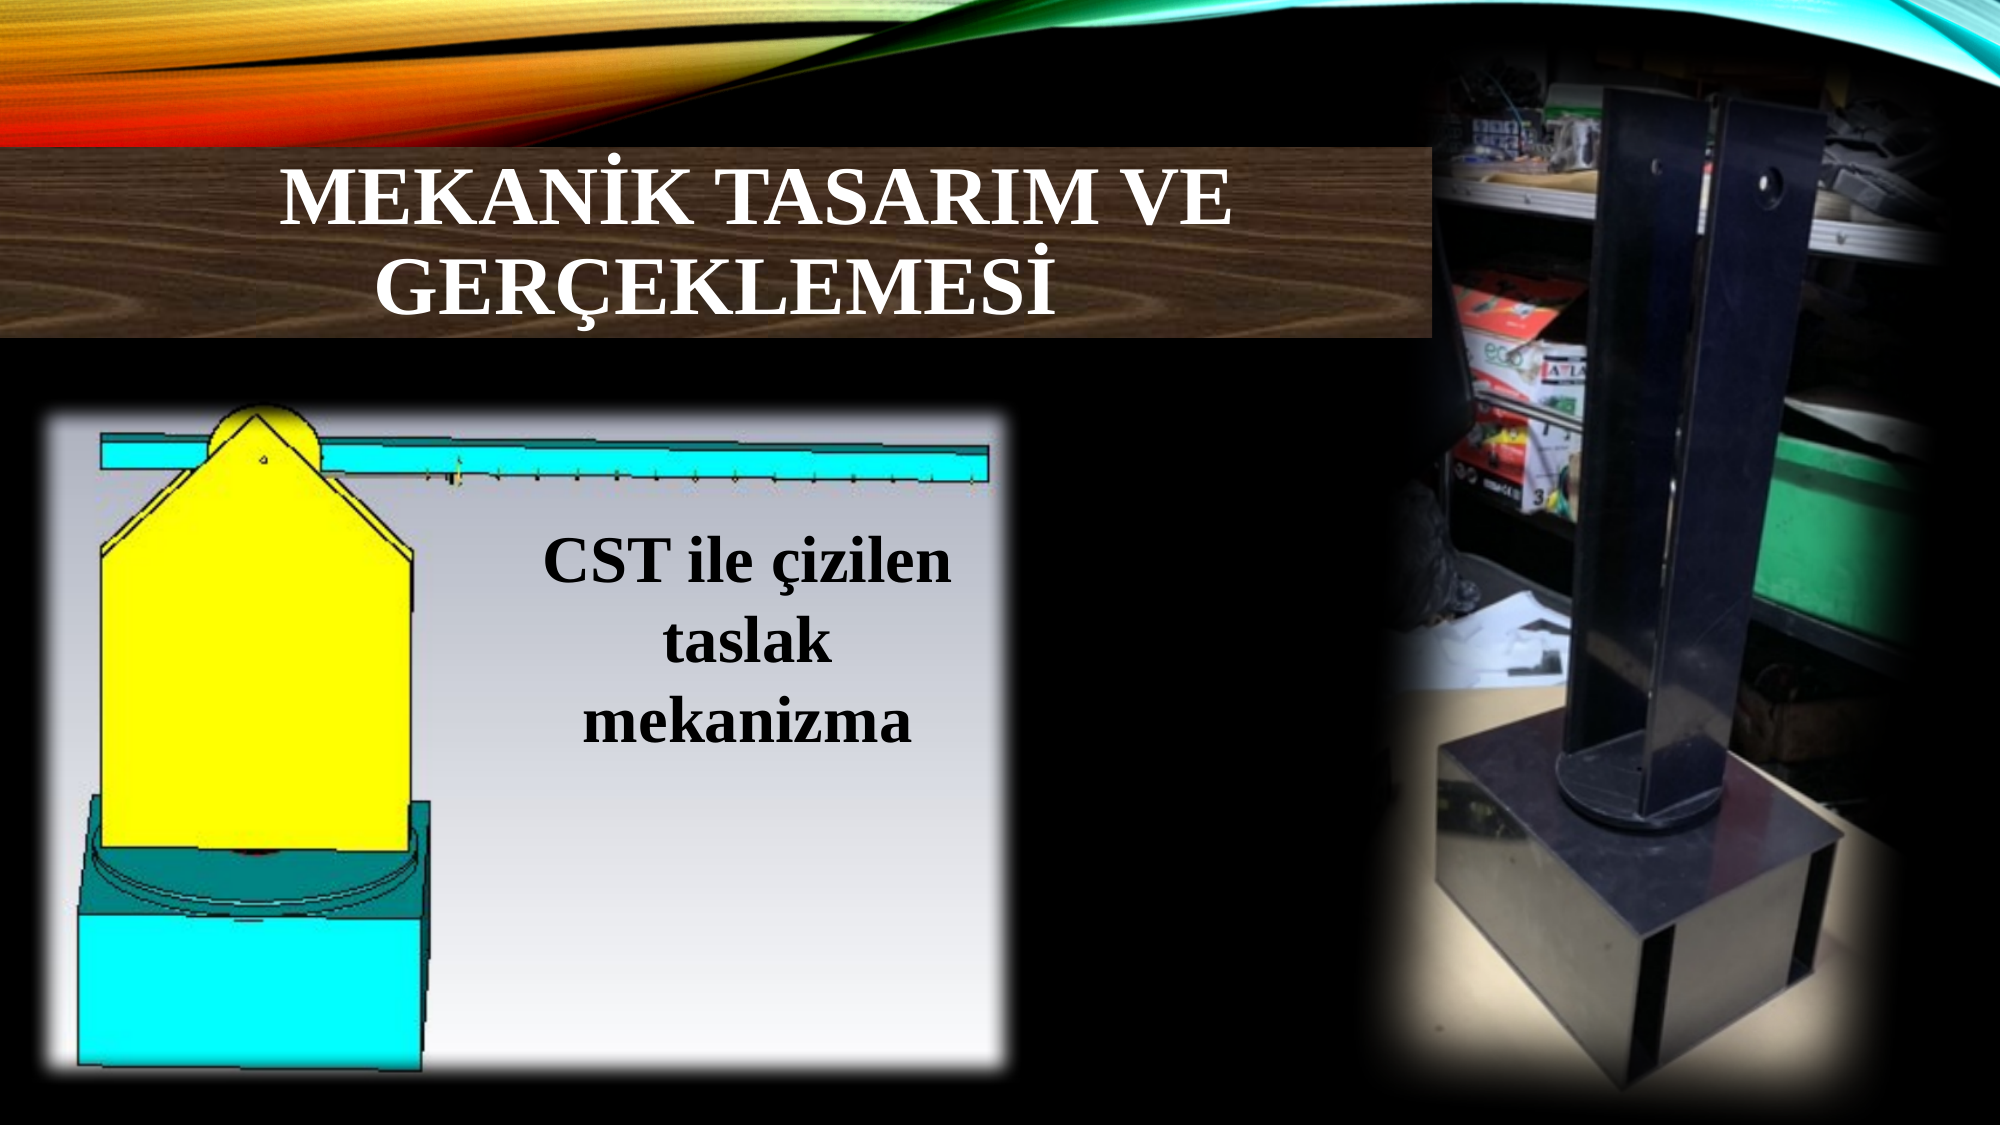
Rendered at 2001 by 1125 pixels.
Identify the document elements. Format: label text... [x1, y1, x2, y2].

title Mekanik TasarIm ve Gerçeklemesi [0, 147, 1423, 338]
picture [0, 0, 2000, 1091]
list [29, 397, 1023, 1088]
